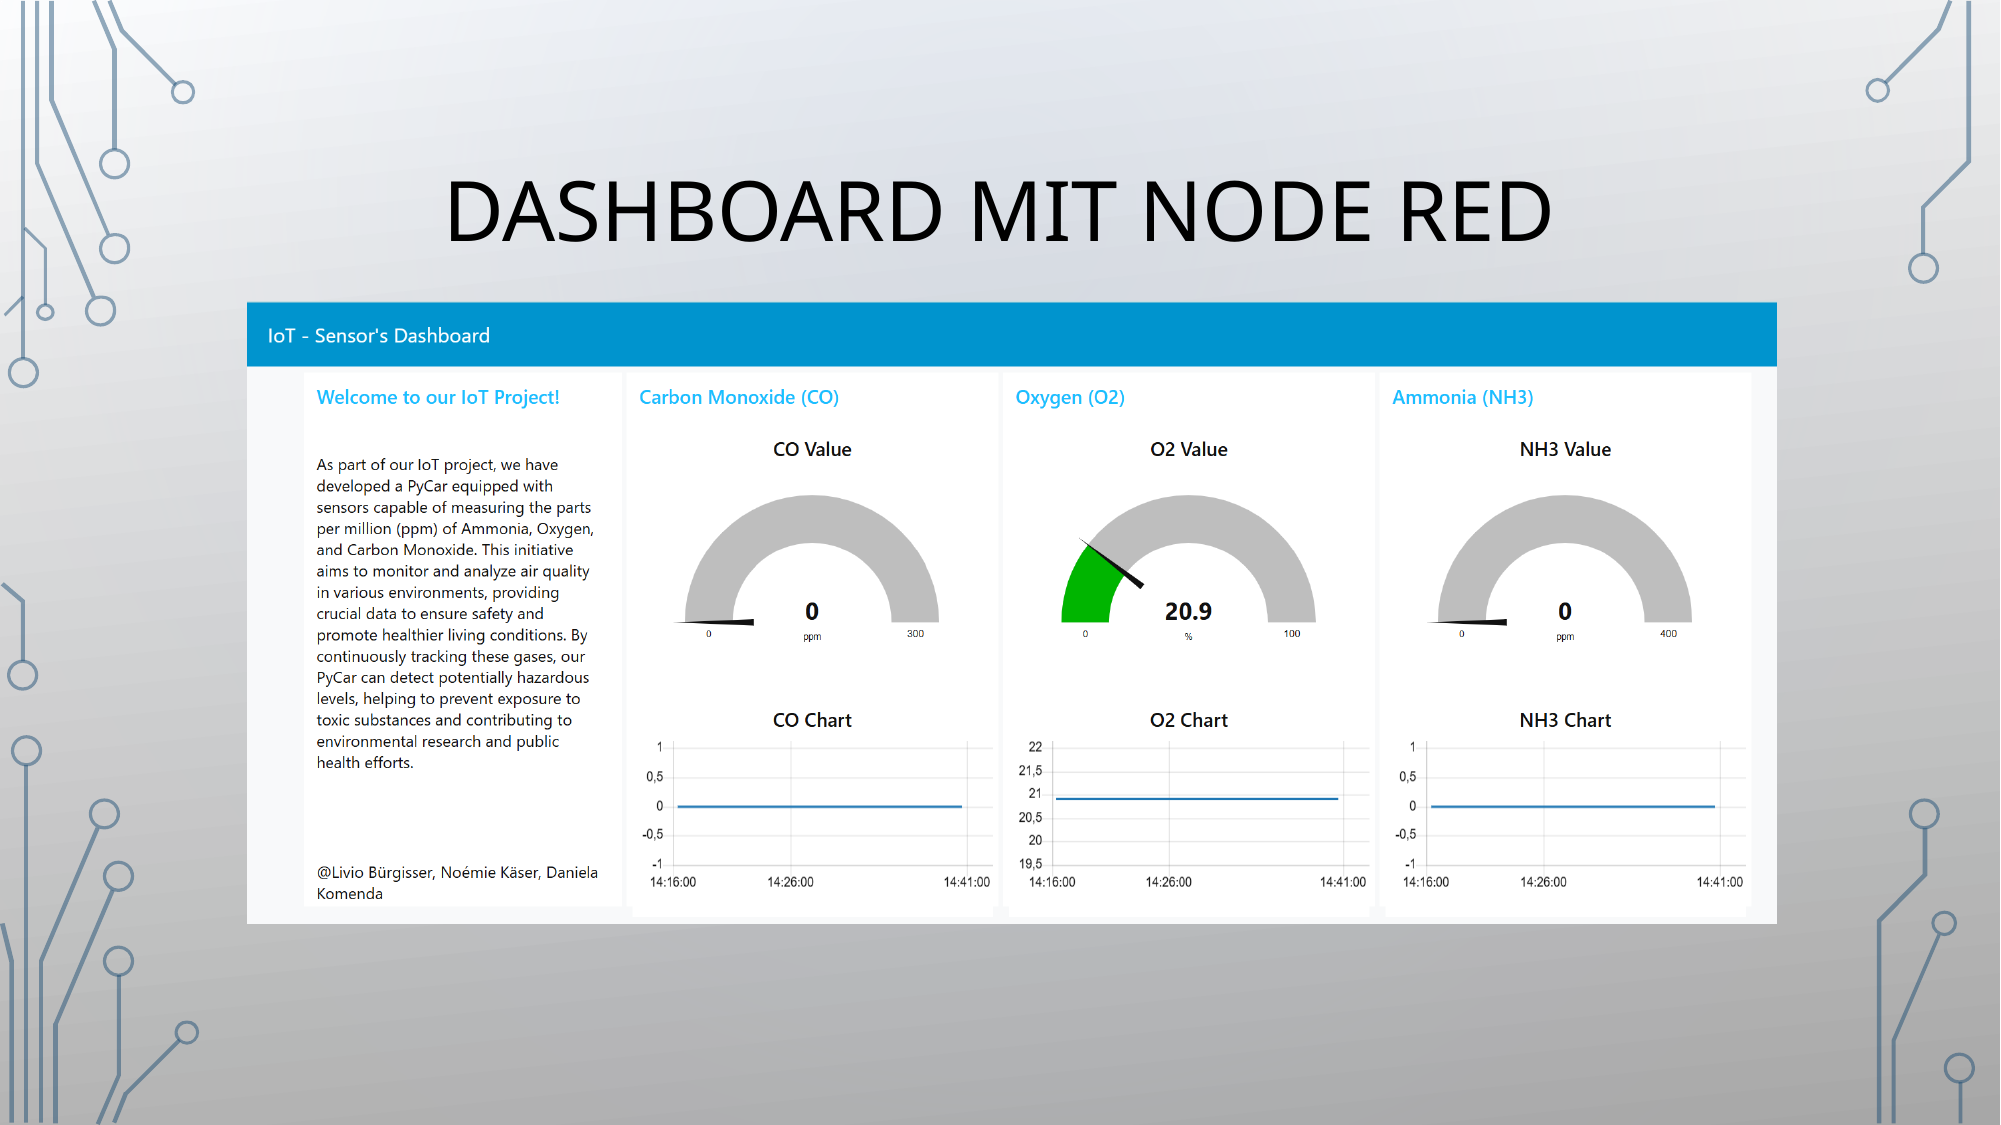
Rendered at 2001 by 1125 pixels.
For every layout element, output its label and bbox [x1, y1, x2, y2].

picture [201, 0, 2000, 1125]
text_box [1863, 0, 1976, 1124]
text_box [0, 0, 201, 1125]
